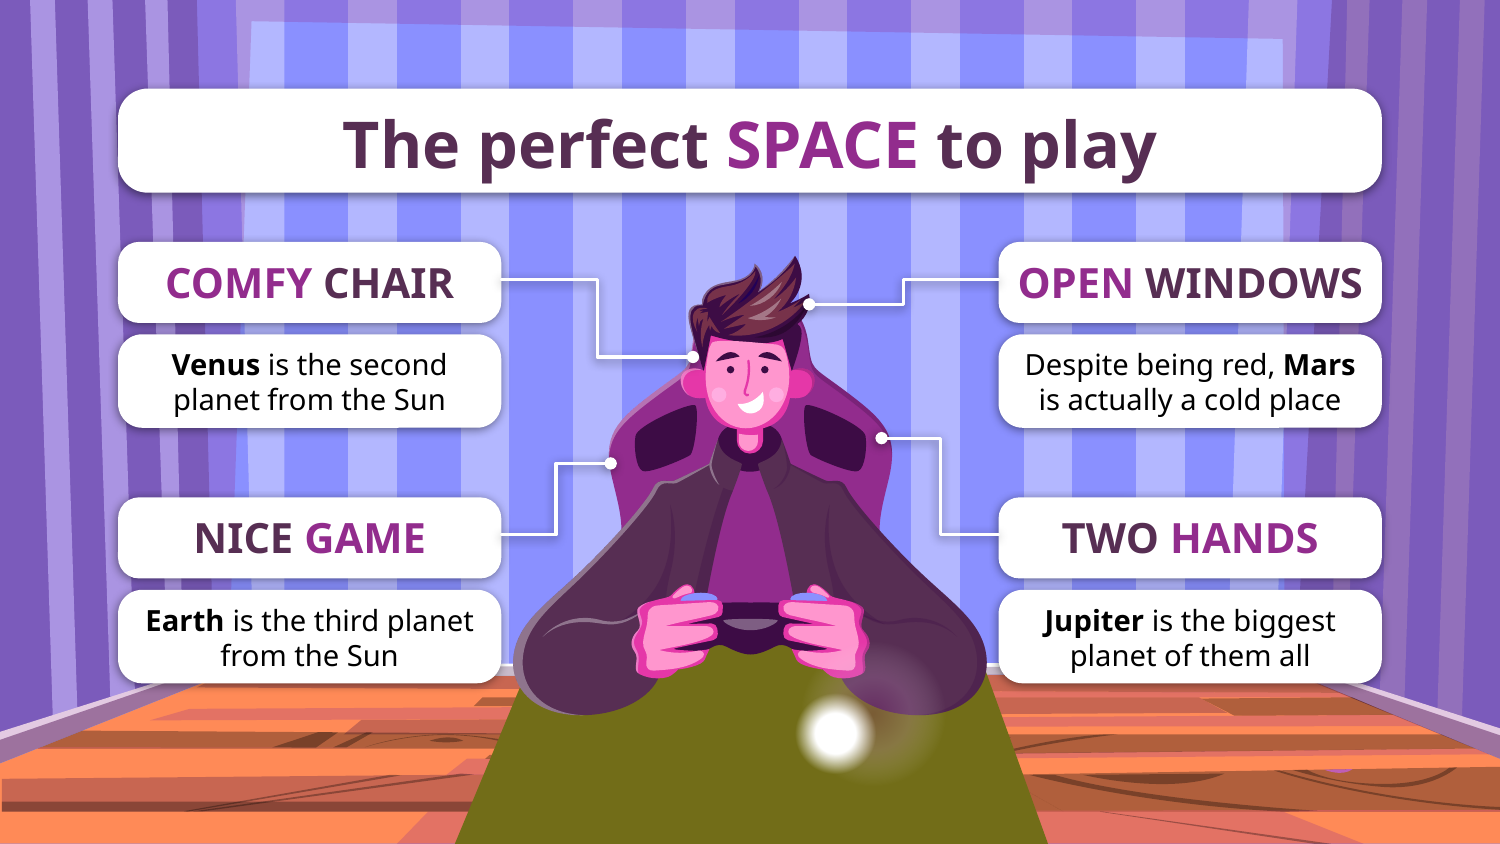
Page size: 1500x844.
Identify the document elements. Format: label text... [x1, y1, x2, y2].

text_box OPEN WINDOWS [998, 241, 1382, 317]
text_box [808, 278, 999, 305]
text_box Earth is the third planet from the Sun [118, 587, 443, 686]
text_box [124, 317, 443, 323]
text_box COMFY CHAIR [118, 241, 502, 317]
text_box Jupiter is the biggest planet of them all [1055, 587, 1382, 686]
text_box [123, 572, 443, 579]
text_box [501, 463, 611, 535]
text_box NICE GAME [118, 497, 443, 572]
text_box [448, 255, 1052, 844]
title The perfect SPACE to play [118, 88, 1382, 193]
text_box Despite being red, Mars is actually a cold place [1055, 331, 1382, 431]
text_box TWO HANDS [1055, 497, 1382, 572]
text_box [1055, 317, 1376, 323]
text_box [501, 278, 694, 358]
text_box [881, 437, 999, 535]
text_box [1055, 572, 1376, 579]
text_box Venus is the second planet from the Sun [118, 331, 443, 431]
